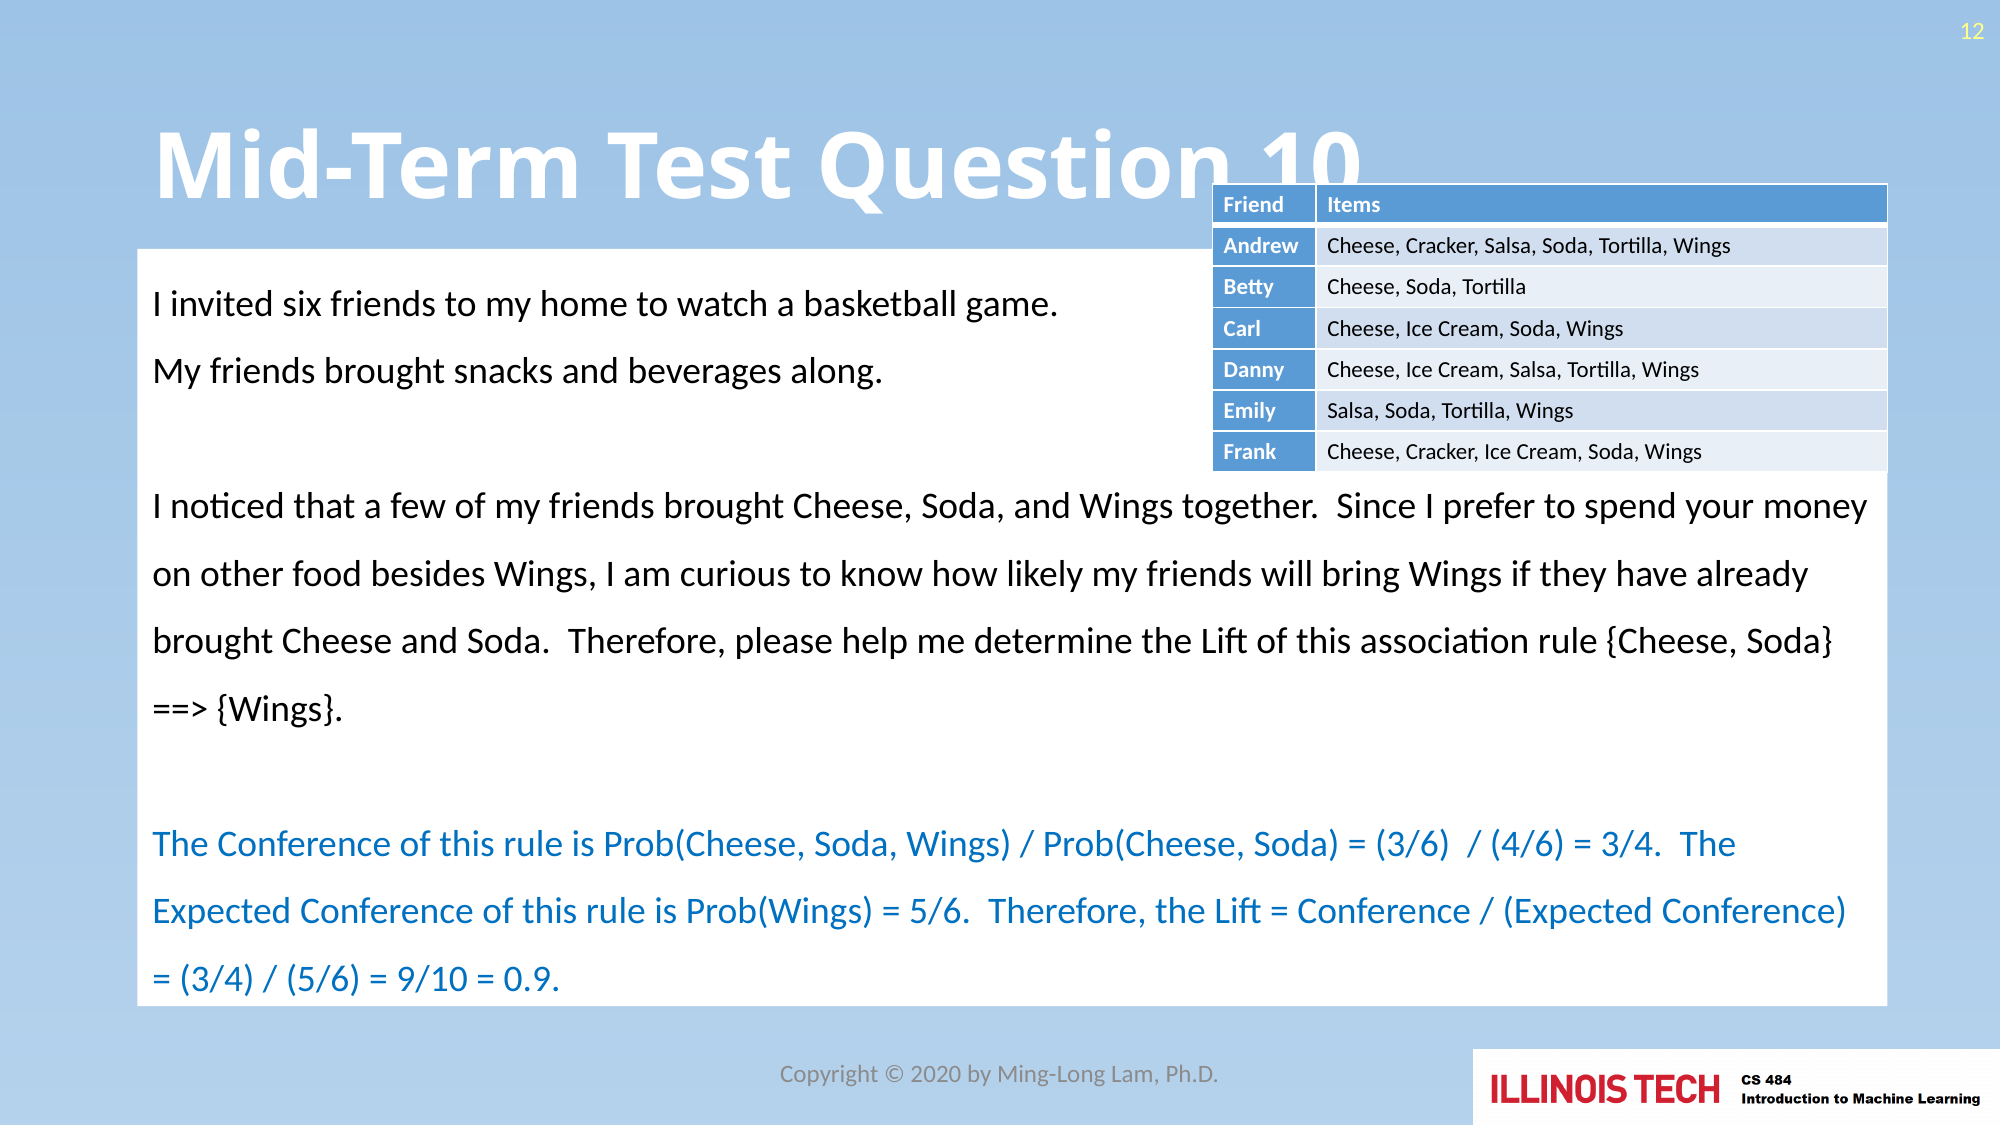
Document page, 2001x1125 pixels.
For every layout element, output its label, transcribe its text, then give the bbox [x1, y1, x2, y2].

table_cell Cheese, Cracker, Salsa, Soda, Tortilla, Wings [1317, 228, 1887, 265]
table_cell Cheese, Cracker, Ice Cream, Soda, Wings [1317, 432, 1887, 471]
table_header Friend [1213, 185, 1315, 222]
table_cell Emily [1213, 391, 1315, 430]
footer Copyright © 2020 by Ming-Long Lam, Ph.D. [662, 1042, 1338, 1103]
title Mid-Term Test Question 10 [137, 59, 1863, 248]
table_cell Cheese, Ice Cream, Salsa, Tortilla, Wings [1317, 350, 1887, 389]
text_box I invited six friends to my home to watch a basketball game. My friends brought snacks and beverages along. I noticed that a few of my friends brought Cheese, Soda, and Wings together. Since I prefer to spend your money on other food besides Wings, I am curious to know how likely my friends will bring Wings if they have already brought Cheese and Soda. Therefore, please help me determine the Lift of this association rule {Cheese, Soda} ==> {Wings}. The Conference of this rule is Prob(Cheese, Soda, Wings) / Prob(Cheese, Soda) = (3/6) / (4/6) = 3/4. The Expected Conference of this rule is Prob(Wings) = 5/6. Therefore, the Lift = Conference / (Expected Conference) = (3/4) / (5/6) = 9/10 = 0.9. [137, 248, 1888, 1007]
table_cell Danny [1213, 350, 1315, 389]
table_header Items [1317, 185, 1887, 222]
table_cell Carl [1213, 308, 1315, 348]
table_cell Betty [1213, 267, 1315, 307]
slide_number 12 [1550, 0, 2000, 60]
table_cell Cheese, Ice Cream, Soda, Wings [1317, 308, 1887, 348]
table_cell Andrew [1213, 228, 1315, 265]
picture [1473, 1049, 2000, 1125]
table_cell Frank [1213, 432, 1315, 471]
table_cell Cheese, Soda, Tortilla [1317, 267, 1887, 307]
table_cell Salsa, Soda, Tortilla, Wings [1317, 391, 1887, 430]
